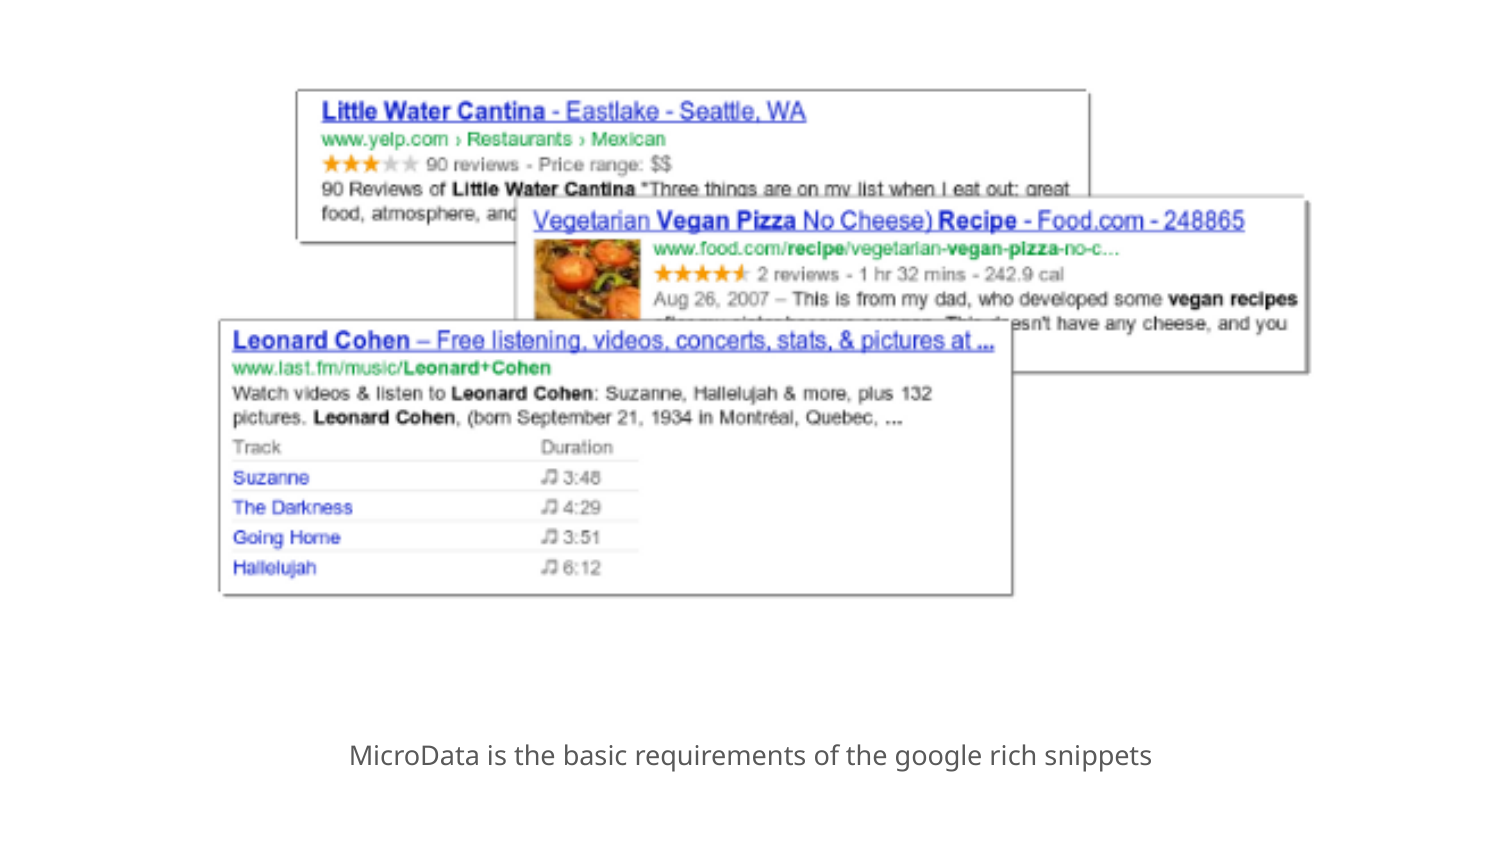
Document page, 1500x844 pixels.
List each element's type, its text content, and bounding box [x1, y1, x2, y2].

list MicroData is the basic requirements of the google rich snippets [118, 717, 1382, 793]
picture [187, 76, 1323, 615]
